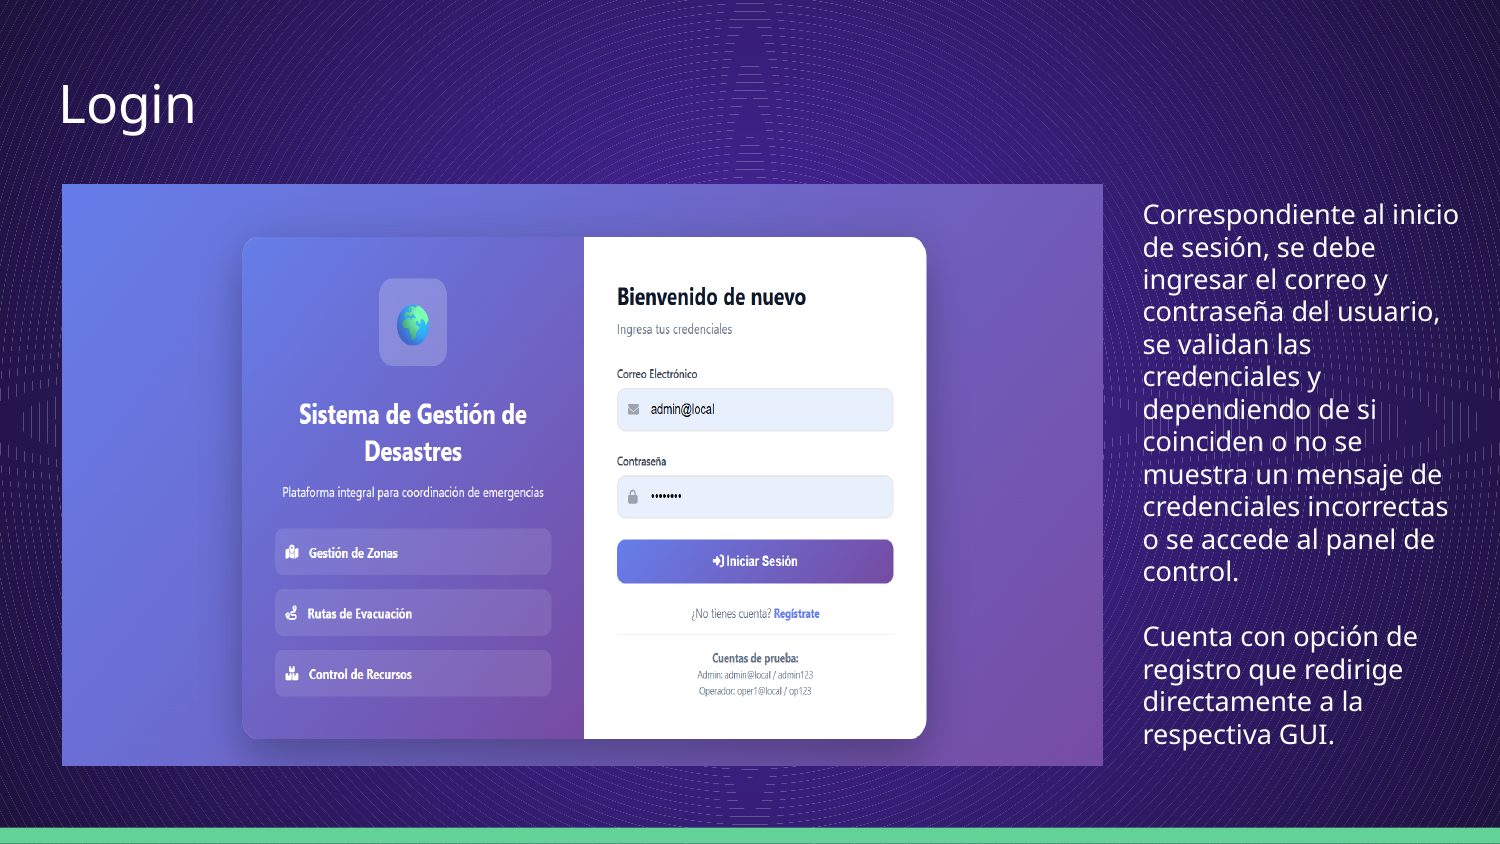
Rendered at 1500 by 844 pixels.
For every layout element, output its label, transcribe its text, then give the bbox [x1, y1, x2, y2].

title Login [43, 55, 1442, 150]
text_box Correspondiente al inicio de sesión, se debe ingresar el correo y contraseña del usuario, se validan las credenciales y dependiendo de si coinciden o no se muestra un mensaje de credenciales incorrectas o se accede al panel de control. Cuenta con opción de registro que redirige directamente a la respectiva GUI. [1127, 182, 1476, 764]
picture [62, 184, 1103, 766]
